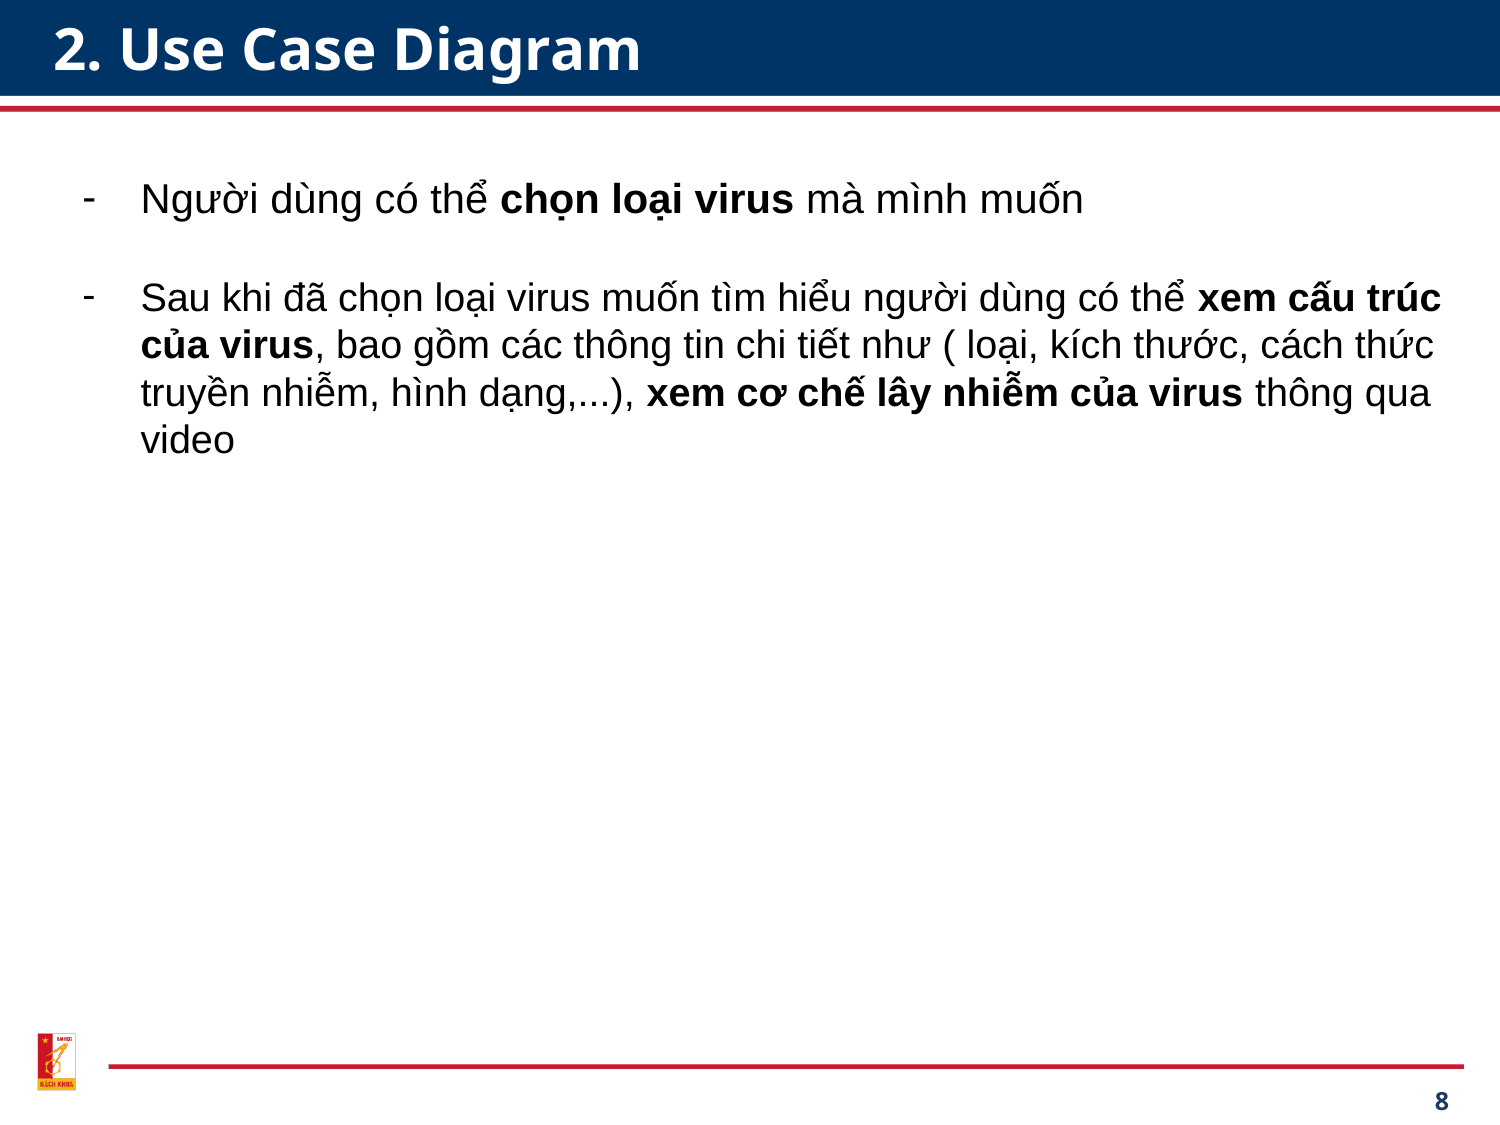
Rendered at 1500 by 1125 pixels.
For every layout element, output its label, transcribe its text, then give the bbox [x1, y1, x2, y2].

title 2. Use Case Diagram [38, 12, 1462, 87]
picture [0, 0, 1500, 1125]
slide_number 8 [1126, 1078, 1464, 1125]
list Người dùng có thể chọn loại virus mà mình muốn Sau khi đã chọn loại virus muốn tìm hiểu người dùng có thể xem cấu trúc của virus, bao gồm các thông tin chi tiết như ( loại, kích thước, cách thức truyền nhiễm, hình dạng,...), xem cơ chế lây nhiễm của virus thông qua video [50, 164, 1474, 1018]
